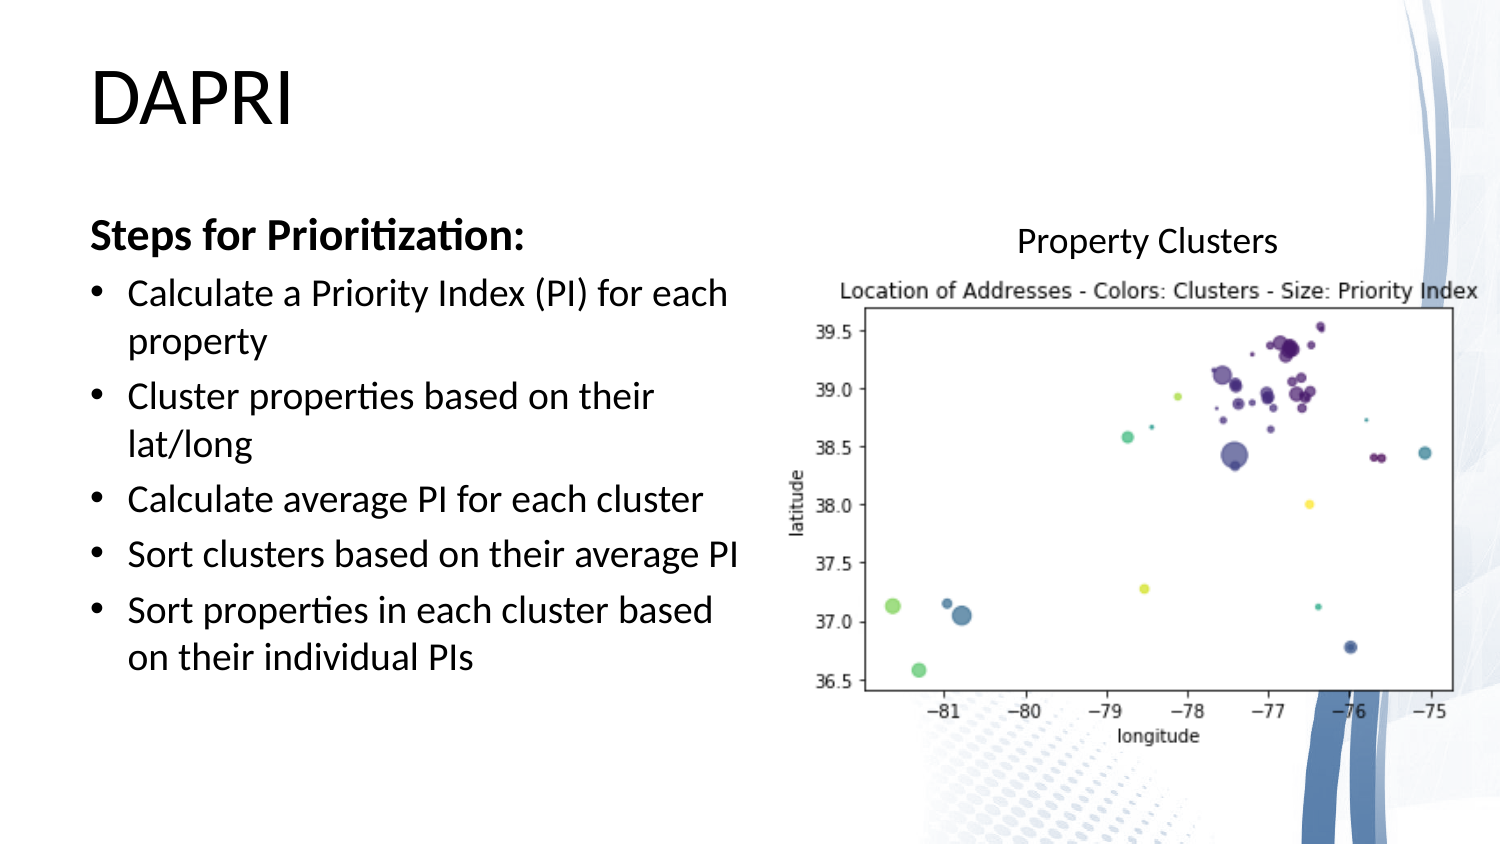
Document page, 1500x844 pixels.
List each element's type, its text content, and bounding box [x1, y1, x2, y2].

text_box Property Clusters [1002, 209, 1294, 268]
picture [777, 269, 1491, 757]
title DAPRI [75, 33, 1425, 149]
list Steps for Prioritization: Calculate a Priority Index (PI) for each property Cluster properties based on their lat/long Calculate average PI for each cluster Sort clusters based on their average PI Sort properties in each cluster based on their individual PIs [75, 196, 778, 754]
